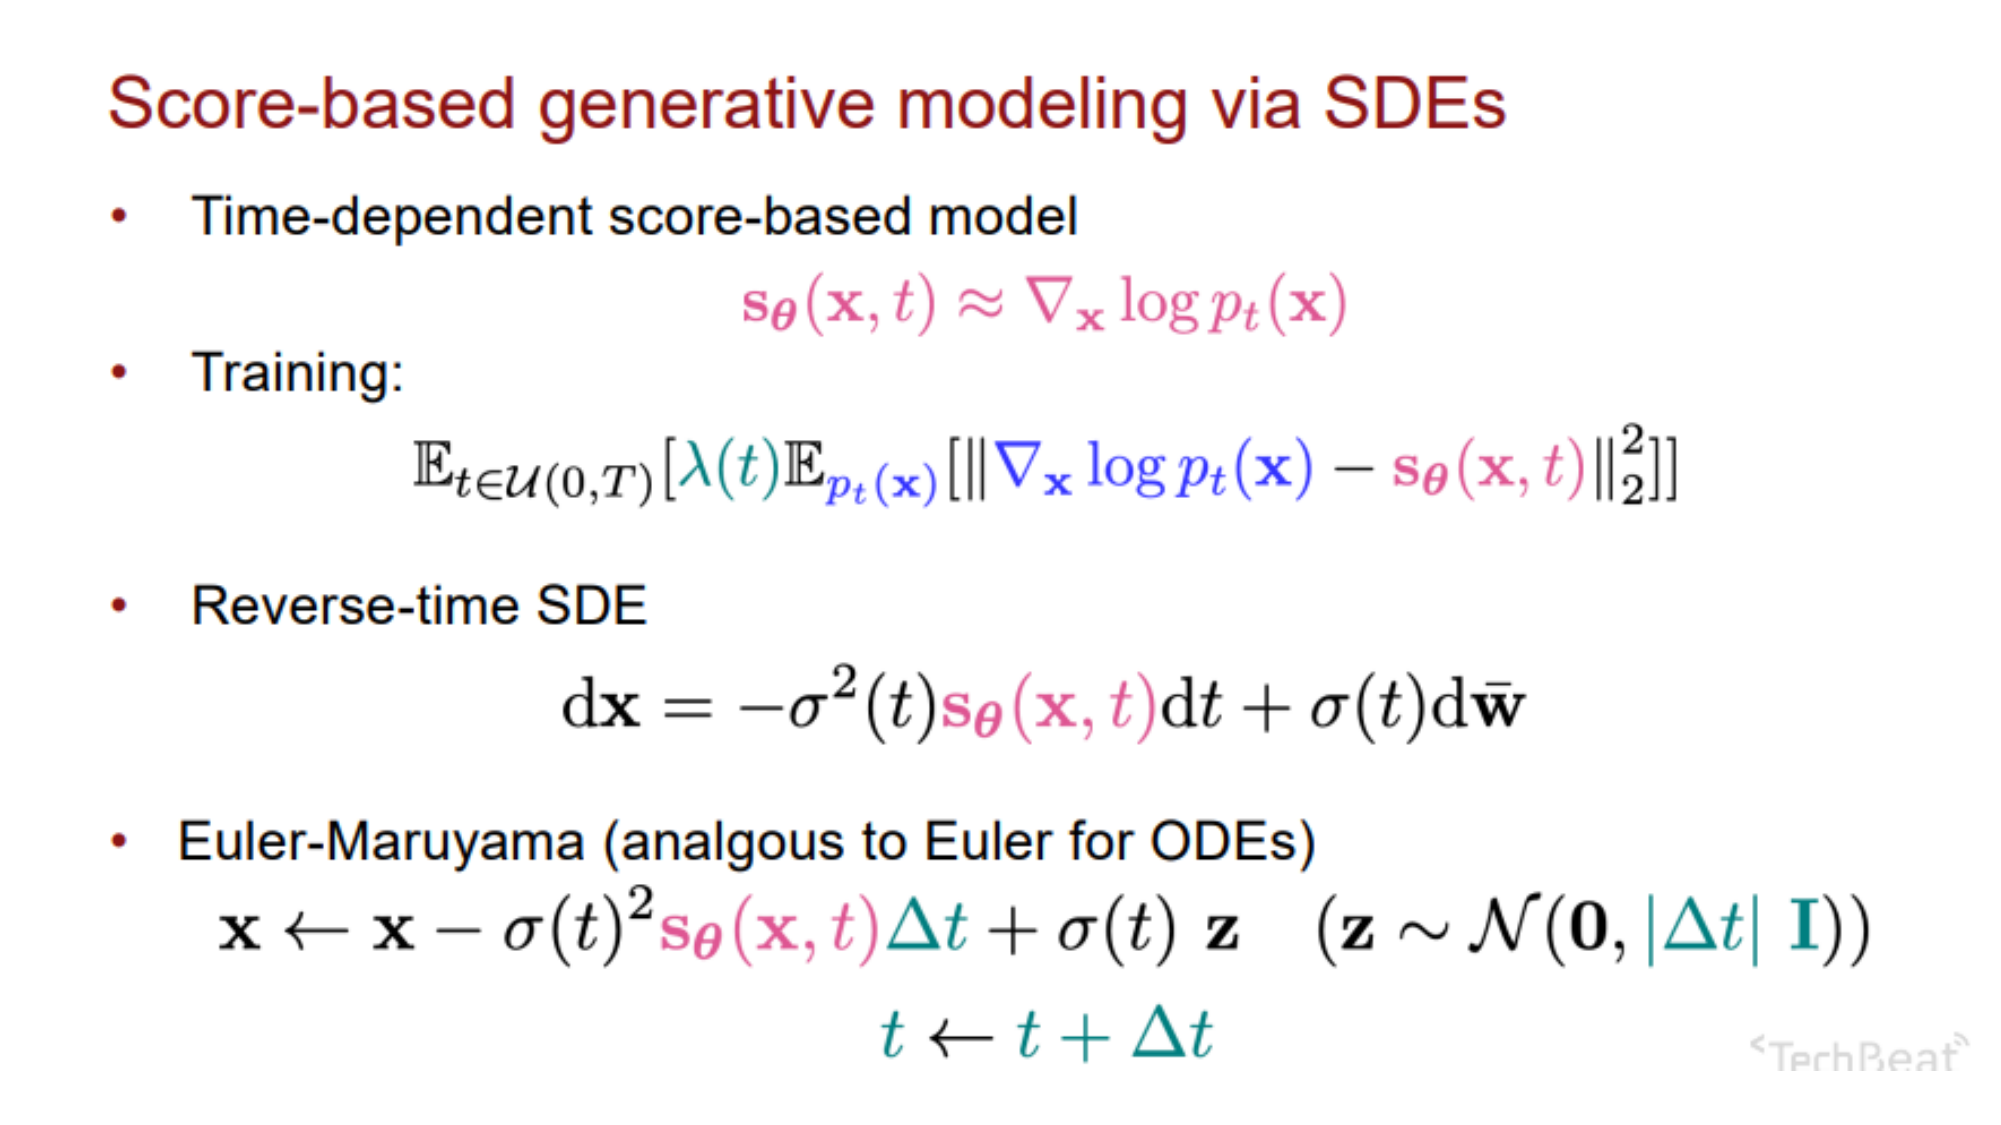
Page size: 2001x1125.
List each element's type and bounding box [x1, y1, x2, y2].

picture [30, 54, 2000, 1071]
